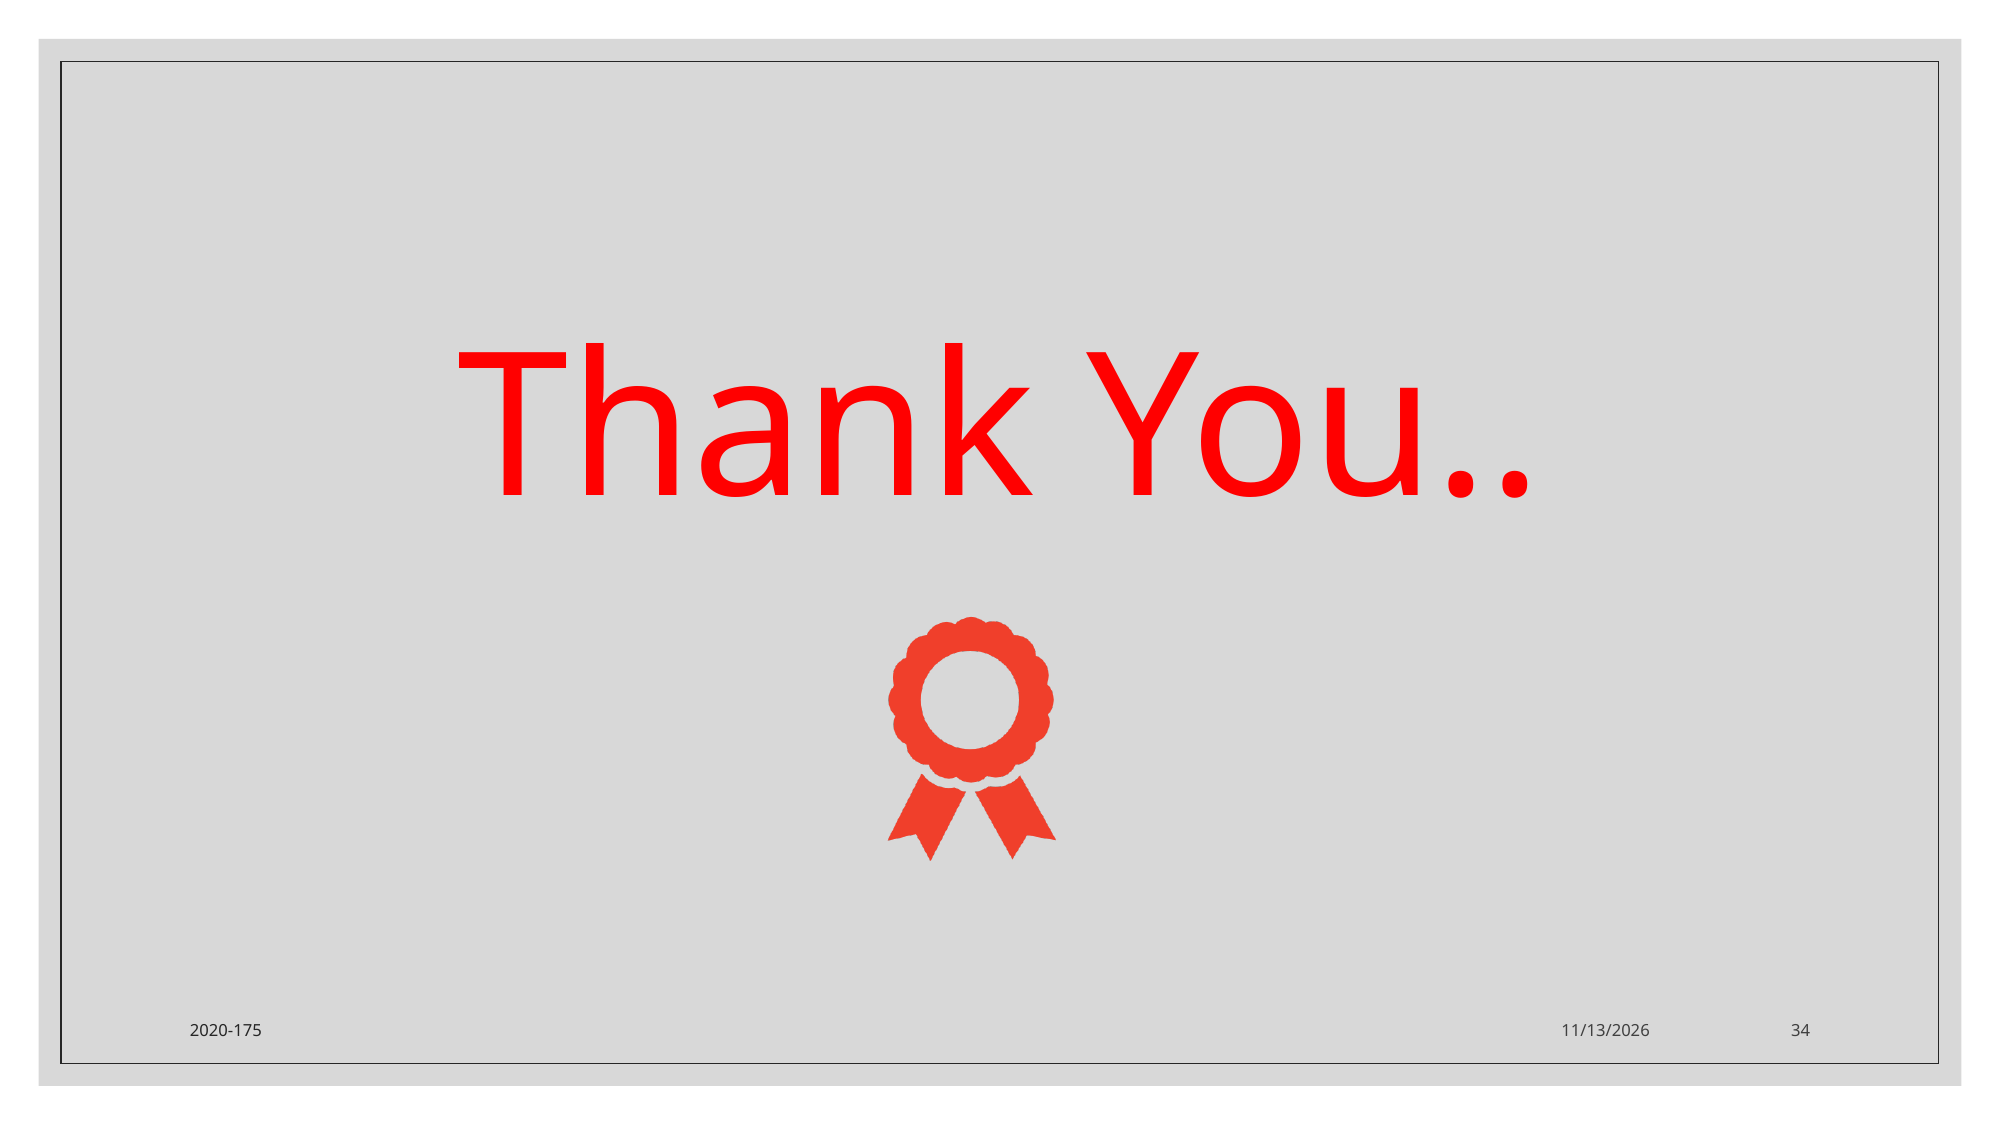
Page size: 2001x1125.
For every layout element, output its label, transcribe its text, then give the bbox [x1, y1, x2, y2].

picture [834, 602, 1107, 875]
title Thank You.. [174, 105, 1825, 996]
slide_number 34 [1687, 990, 1825, 1050]
footer 2020-175 [174, 990, 1130, 1050]
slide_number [1190, 990, 1665, 1050]
